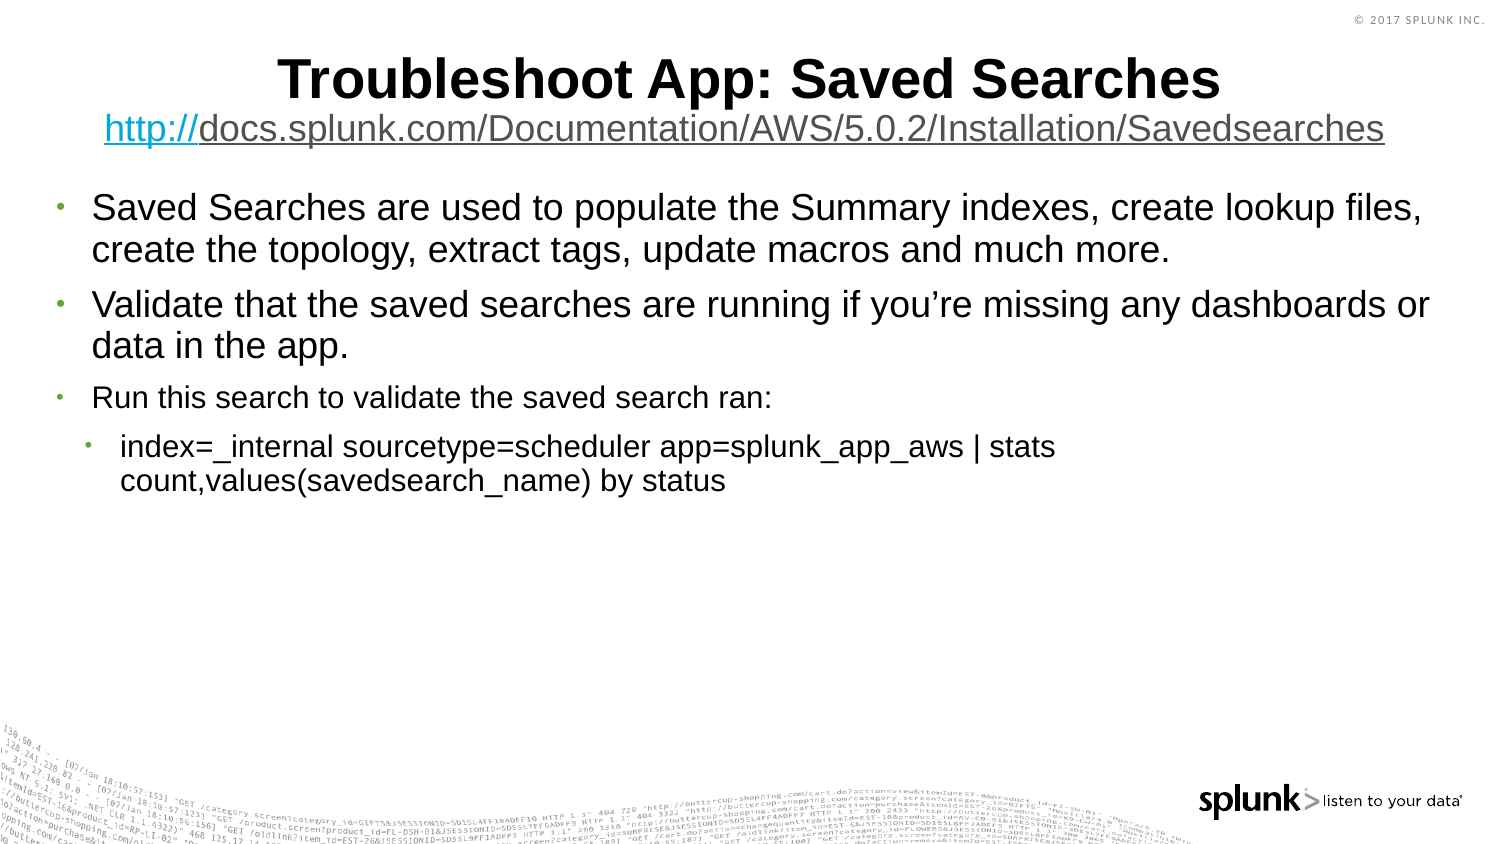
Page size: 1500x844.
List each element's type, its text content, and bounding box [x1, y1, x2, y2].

list Saved Searches are used to populate the Summary indexes, create lookup files, create the topology, extract tags, update macros and much more. Validate that the saved searches are running if you’re missing any dashboards or data in the app. Run this search to validate the saved search ran: index=_internal sourcetype=scheduler app=splunk_app_aws | stats count,values(savedsearch_name) by status [56, 157, 1444, 727]
picture [0, 0, 1500, 844]
subtitle http://docs.splunk.com/Documentation/AWS/5.0.2/Installation/Savedsearches [56, 108, 1444, 142]
title Troubleshoot App: Saved Searches [56, 38, 1444, 93]
